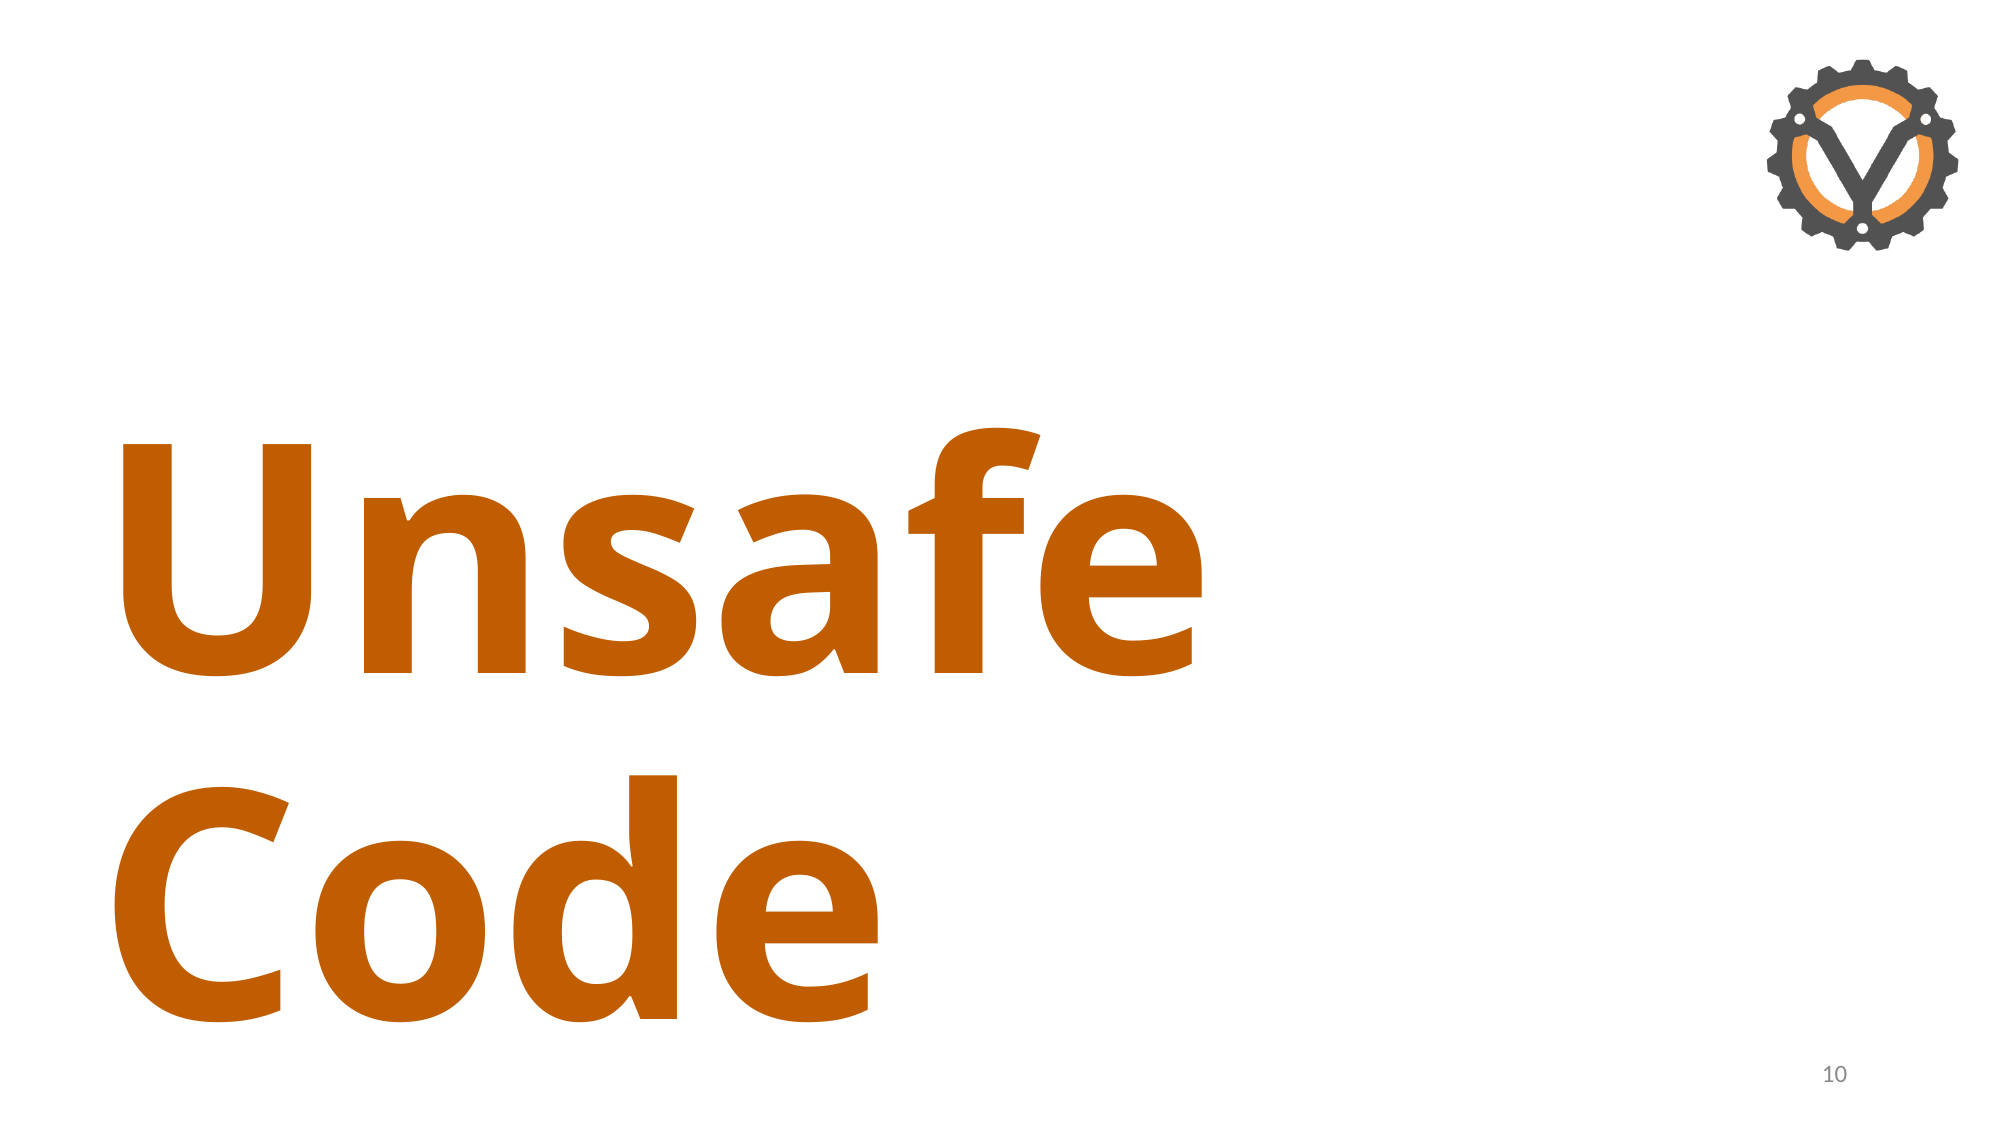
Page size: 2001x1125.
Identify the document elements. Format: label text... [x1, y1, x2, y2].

picture [1766, 59, 1959, 252]
list Unsafe Code [81, 388, 1807, 1103]
slide_number 10 [1412, 1042, 1863, 1103]
